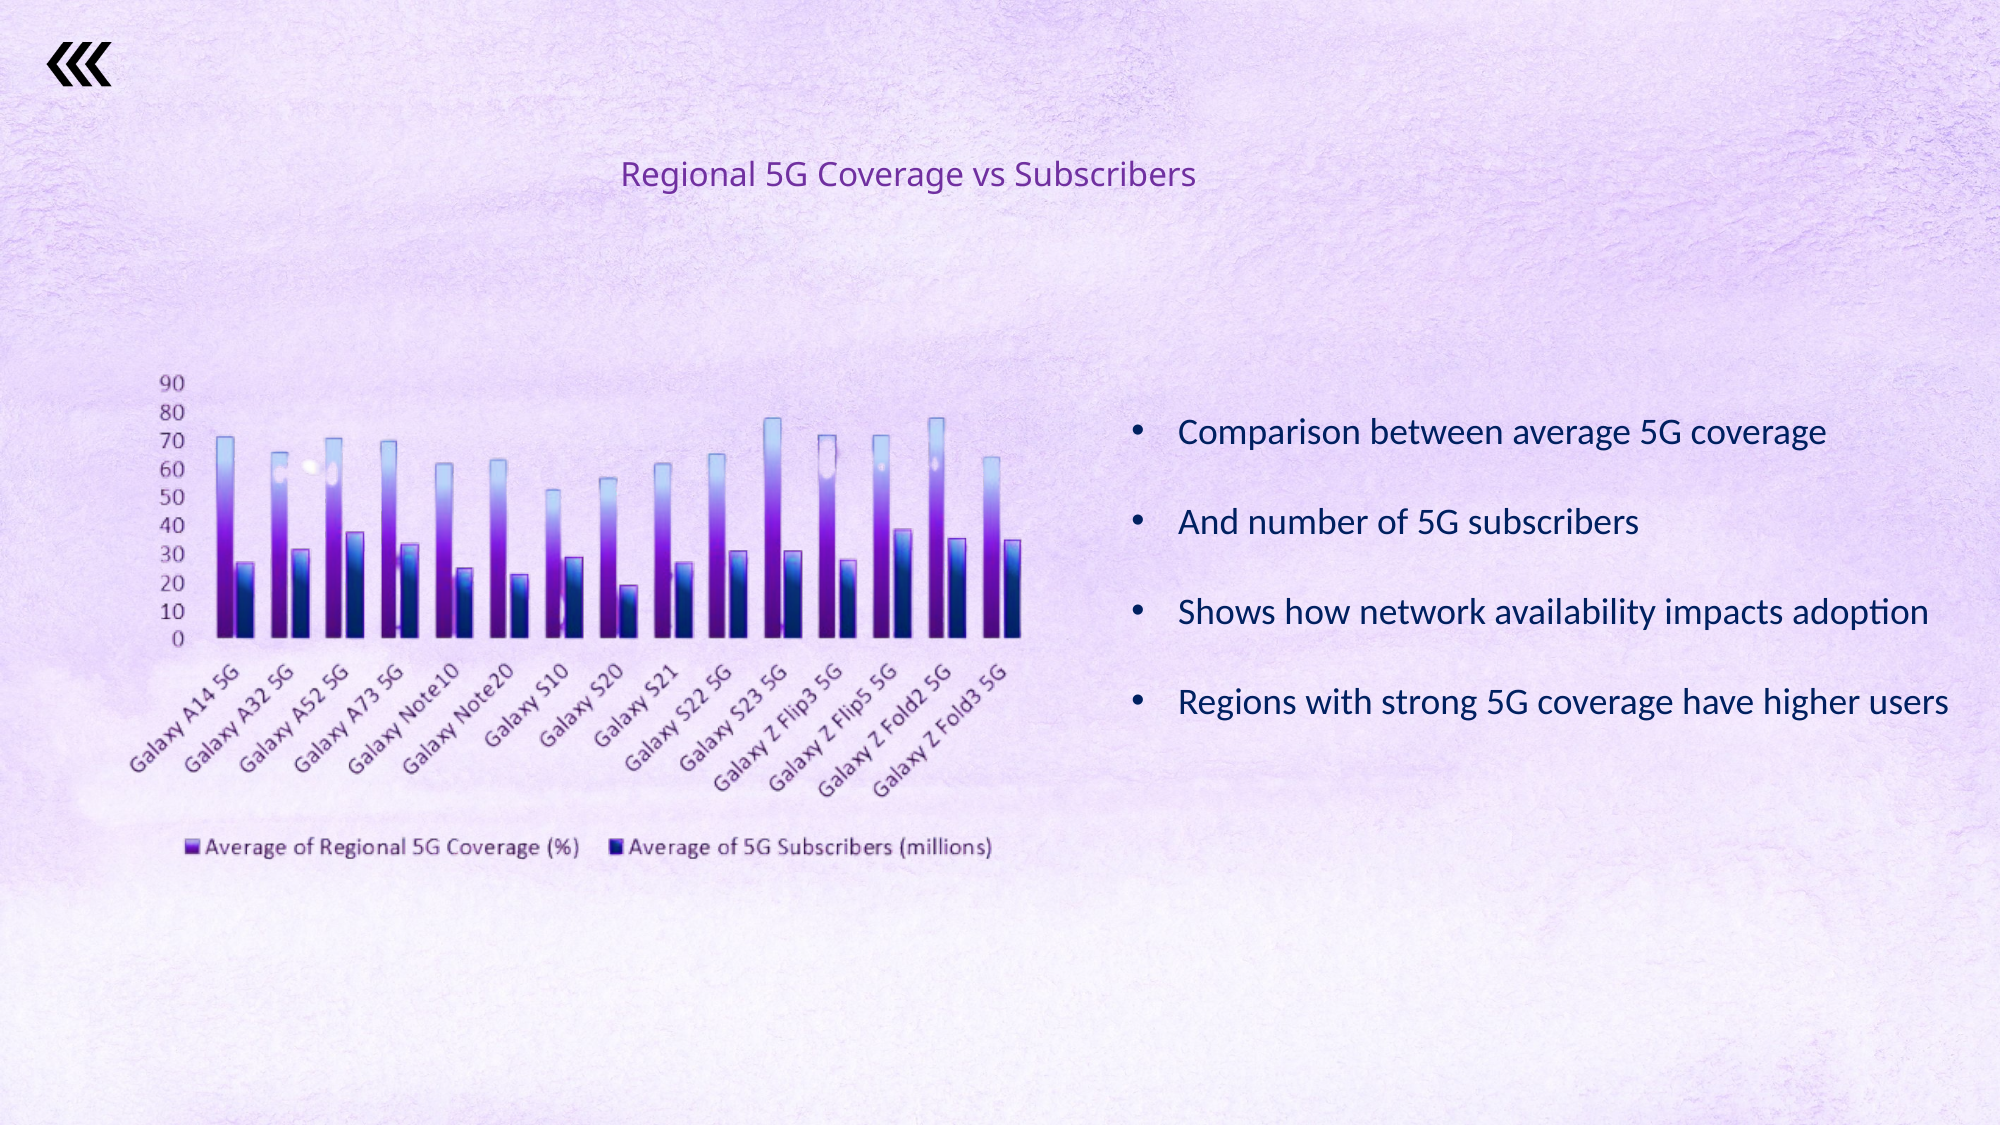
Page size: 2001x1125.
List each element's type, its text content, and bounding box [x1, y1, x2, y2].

picture [40, 26, 117, 103]
text_box Comparison between average 5G coverage And number of 5G subscribers Shows how network availability impacts adoption Regions with strong 5G coverage have higher users [1116, 354, 2000, 820]
picture [63, 314, 1087, 911]
text_box Regional 5G Coverage vs Subscribers [605, 145, 1490, 234]
